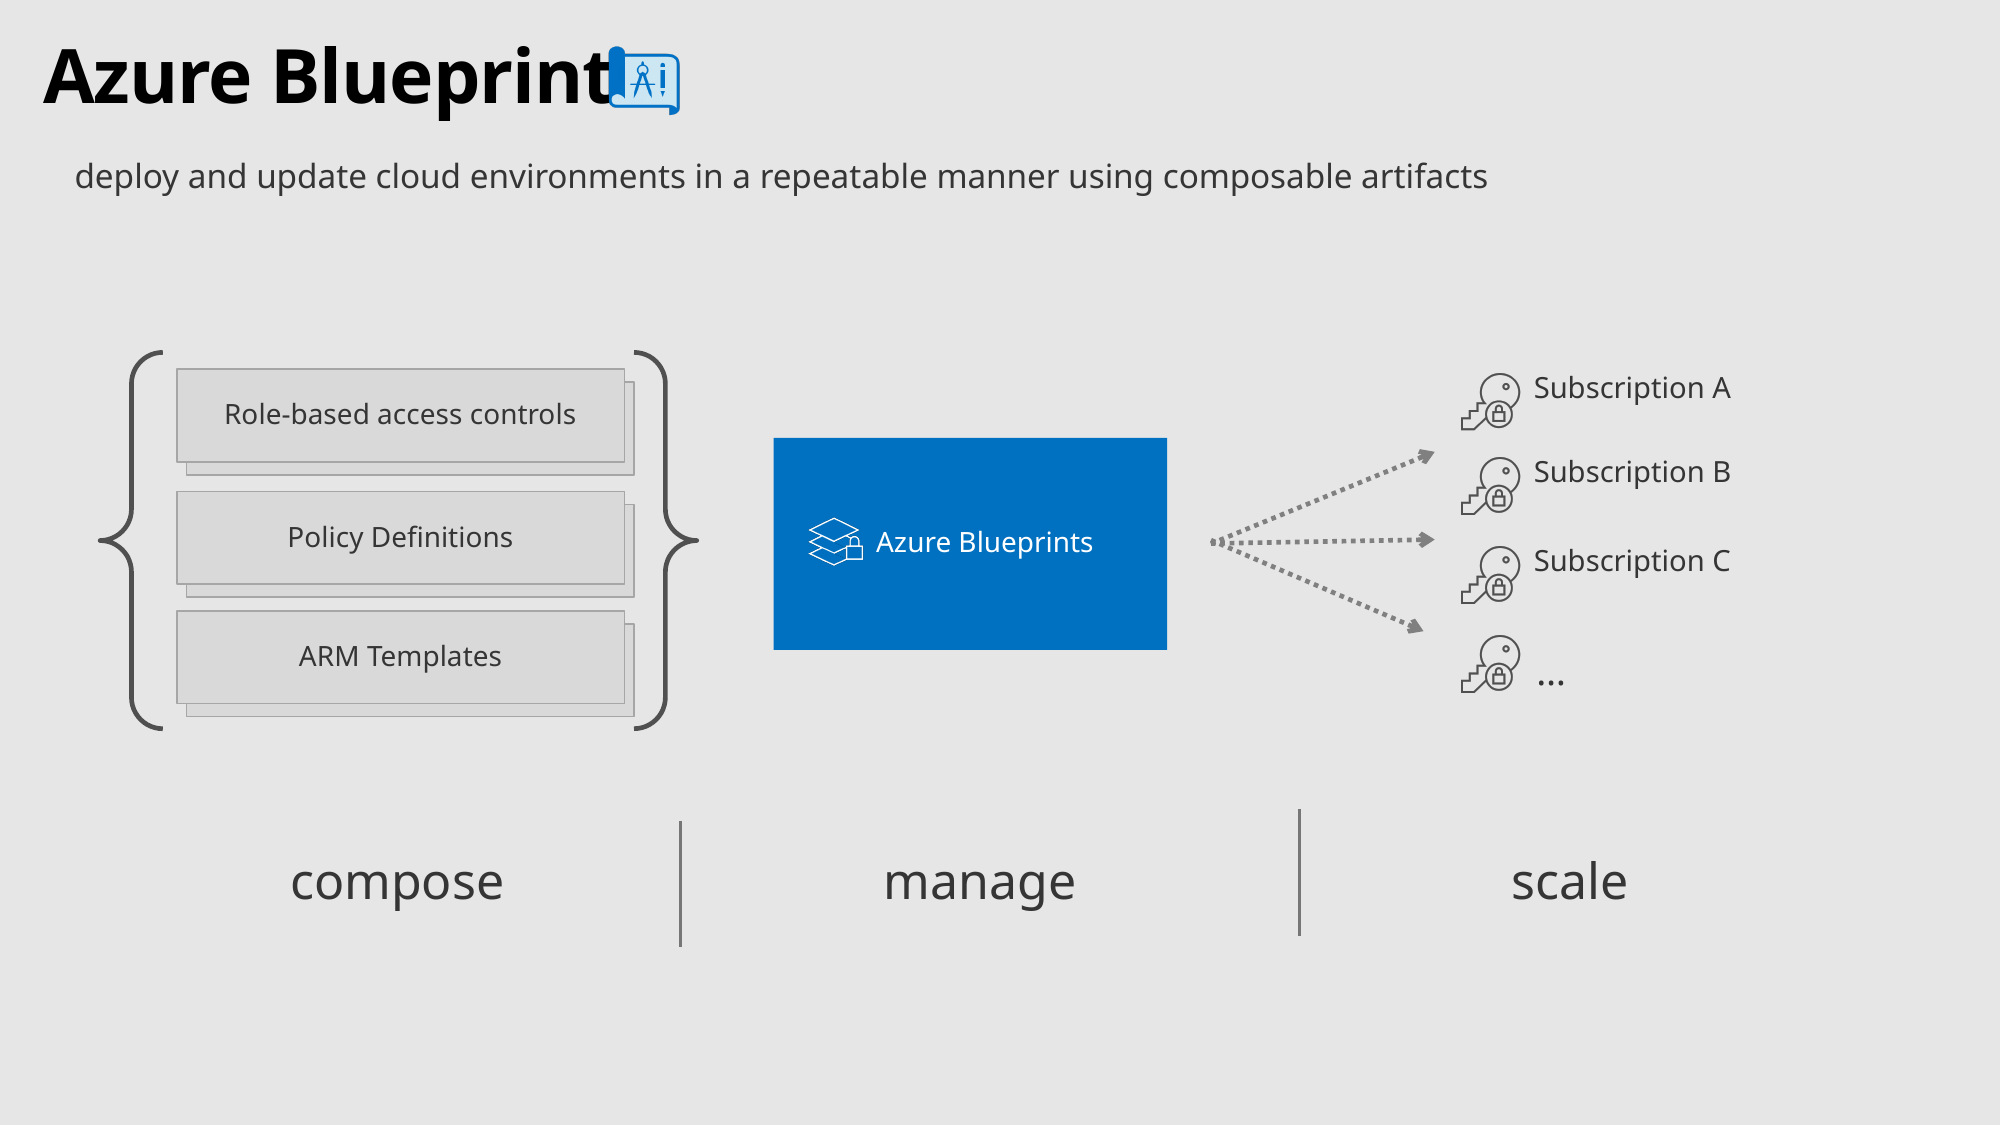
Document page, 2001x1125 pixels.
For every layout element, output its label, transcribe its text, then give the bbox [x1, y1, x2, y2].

text_box [100, 352, 697, 729]
picture [607, 43, 681, 118]
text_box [1210, 356, 1928, 723]
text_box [176, 369, 635, 717]
text_box scale [1359, 832, 1781, 935]
text_box manage [770, 832, 1191, 935]
title Azure Blueprints [43, 28, 1918, 120]
text_box deploy and update cloud environments in a repeatable manner using composable artifacts [59, 147, 1822, 202]
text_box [773, 437, 1168, 651]
text_box compose [186, 832, 608, 935]
